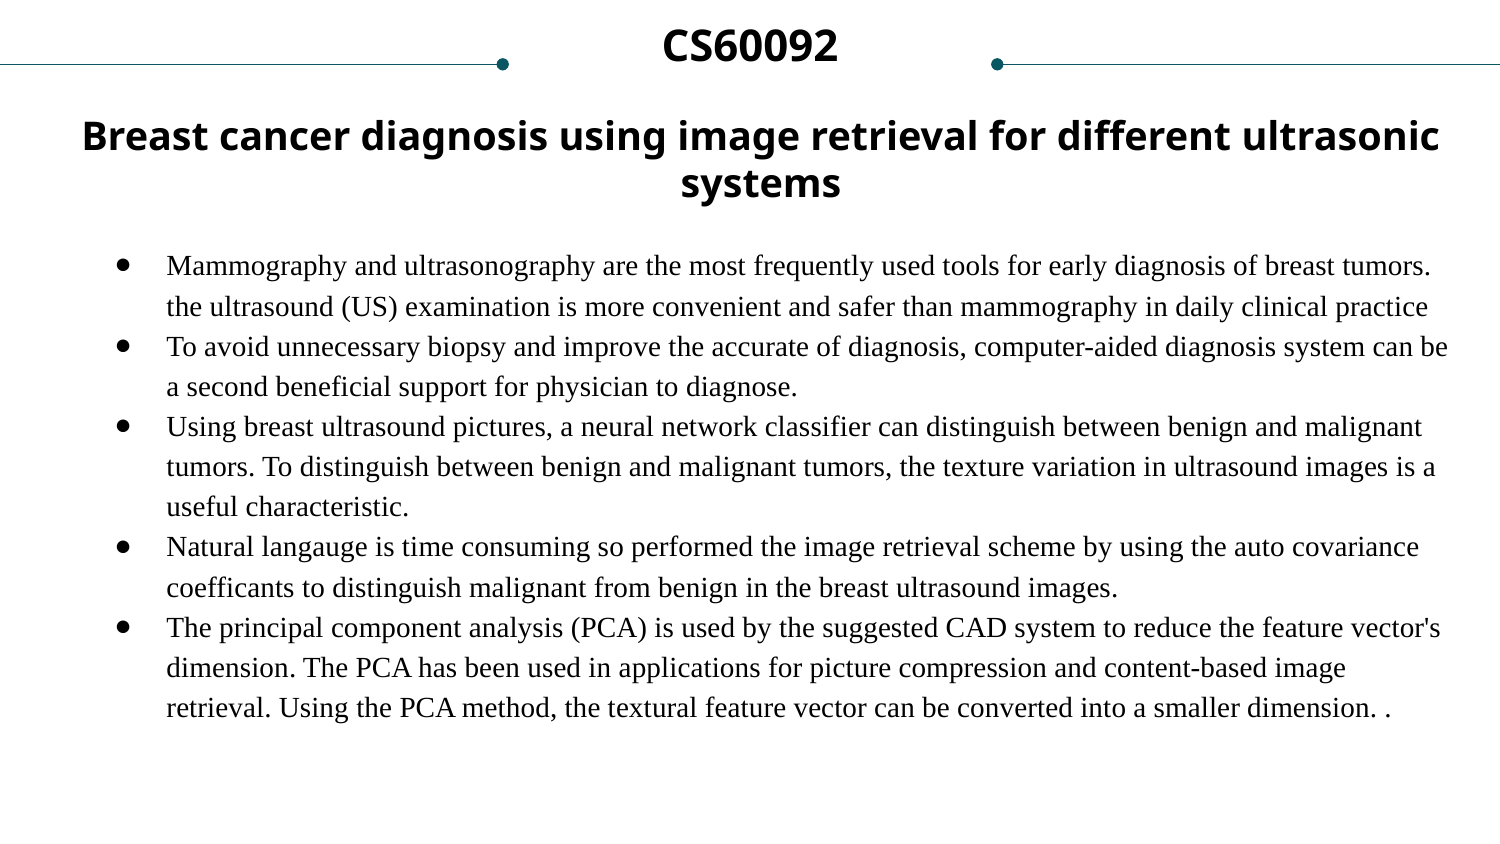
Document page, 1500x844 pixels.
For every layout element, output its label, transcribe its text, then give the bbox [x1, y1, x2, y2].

text_box Breast cancer diagnosis using image retrieval for different ultrasonic systems [50, 104, 1472, 212]
text_box CS60092 [28, 23, 1472, 124]
text_box Mammography and ultrasonography are the most frequently used tools for early diagnosis of breast tumors. the ultrasound (US) examination is more convenient and safer than mammography in daily clinical practice To avoid unnecessary biopsy and improve the accurate of diagnosis, computer-aided diagnosis system can be a second beneficial support for physician to diagnose. Using breast ultrasound pictures, a neural network classifier can distinguish between benign and malignant tumors. To distinguish between benign and malignant tumors, the texture variation in ultrasound images is a useful characteristic. Natural langauge is time consuming so performed the image retrieval scheme by using the auto covariance coefficants to distinguish malignant from benign in the breast ultrasound images. The principal component analysis (PCA) is used by the suggested CAD system to reduce the feature vector's dimension. The PCA has been used in applications for picture compression and content-based image retrieval. Using the PCA method, the textural feature vector can be converted into a smaller dimension. . [76, 226, 1472, 774]
